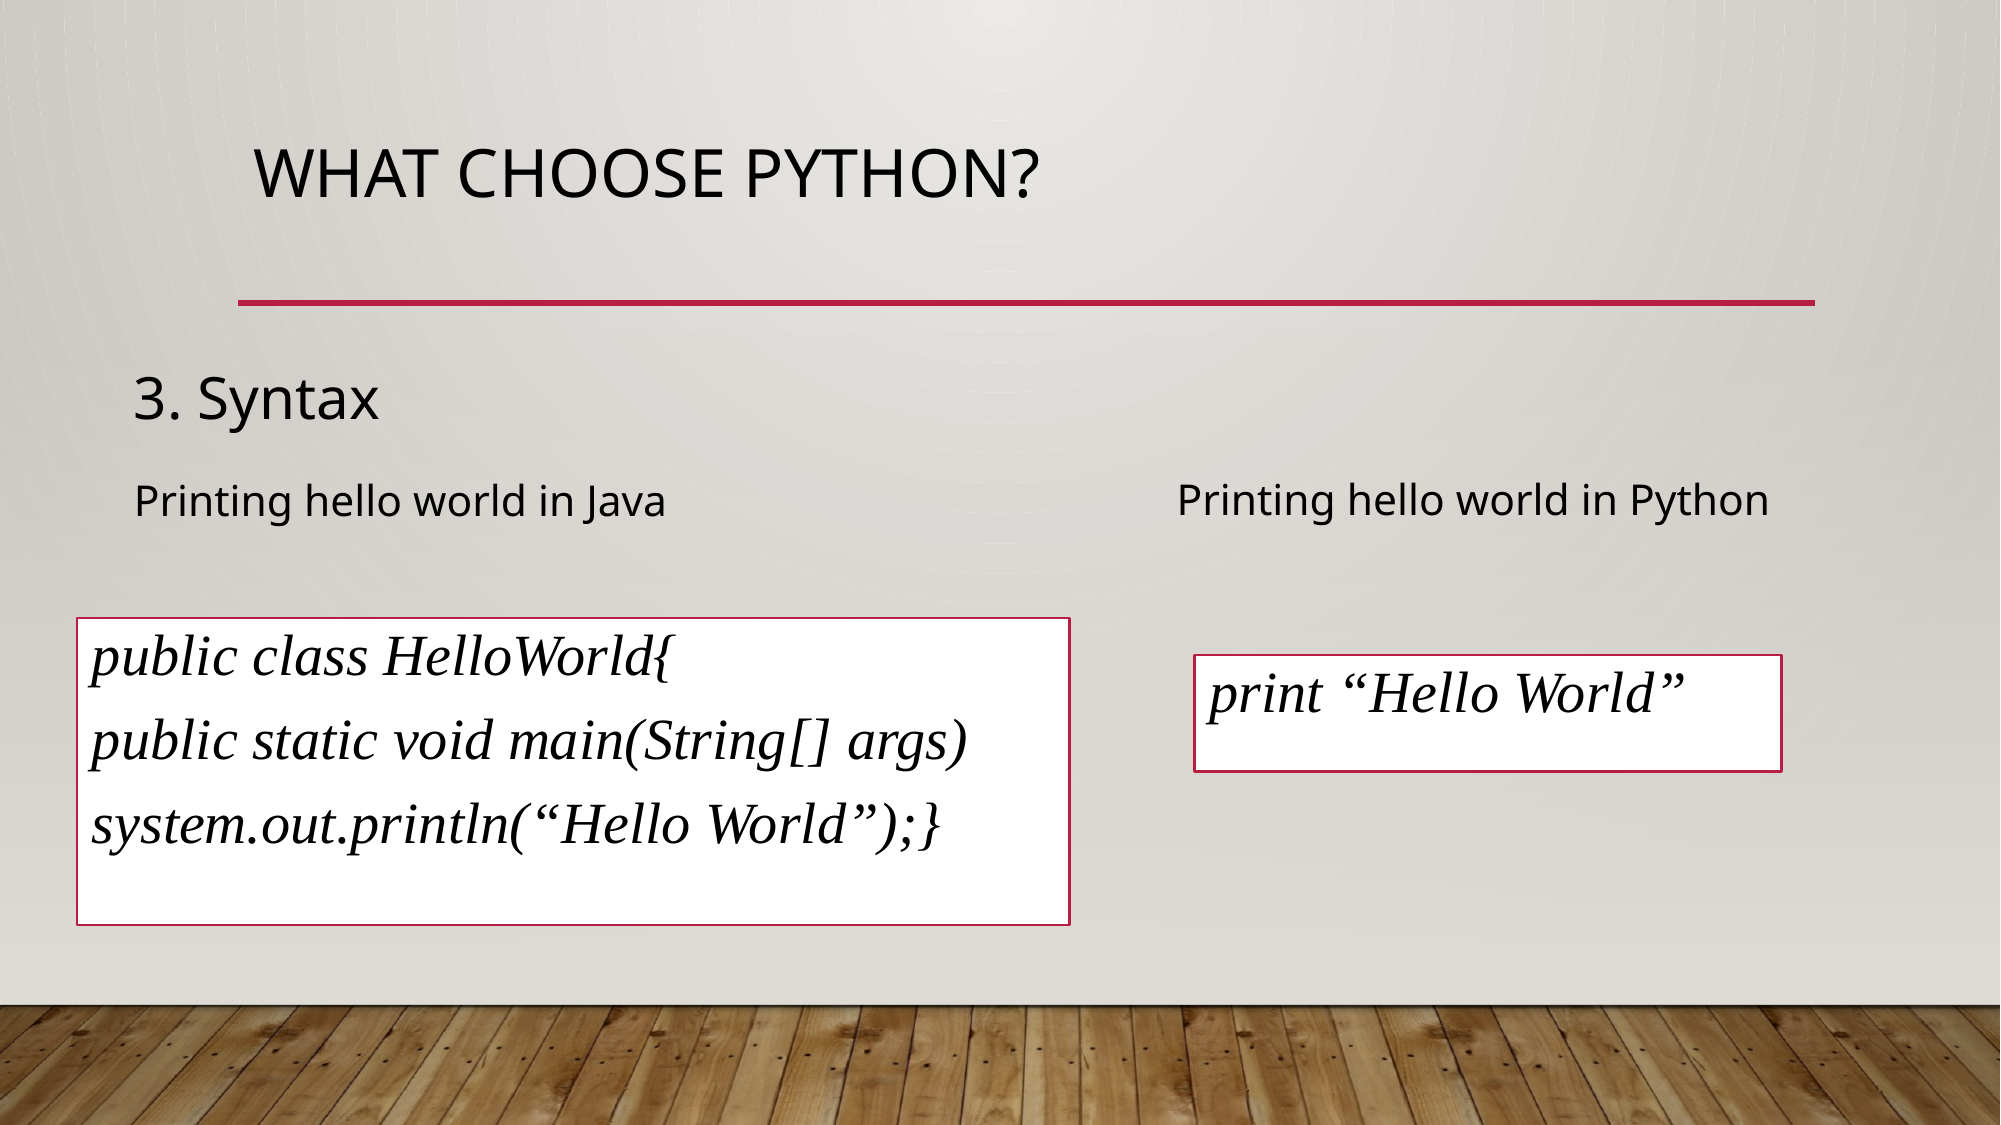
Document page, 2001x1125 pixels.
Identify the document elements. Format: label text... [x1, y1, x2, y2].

text_box Printing hello world in Python [1161, 470, 1814, 555]
text_box Printing hello world in Java [119, 471, 744, 556]
list 3. Syntax [119, 340, 604, 446]
title What choose python? [238, 131, 1814, 305]
text_box print “Hello World” [1193, 654, 1783, 773]
picture [0, 1005, 2000, 1125]
text_box public class HelloWorld{ public static void main(String[] args) system.out.println(“Hello World”);} [76, 617, 1071, 926]
